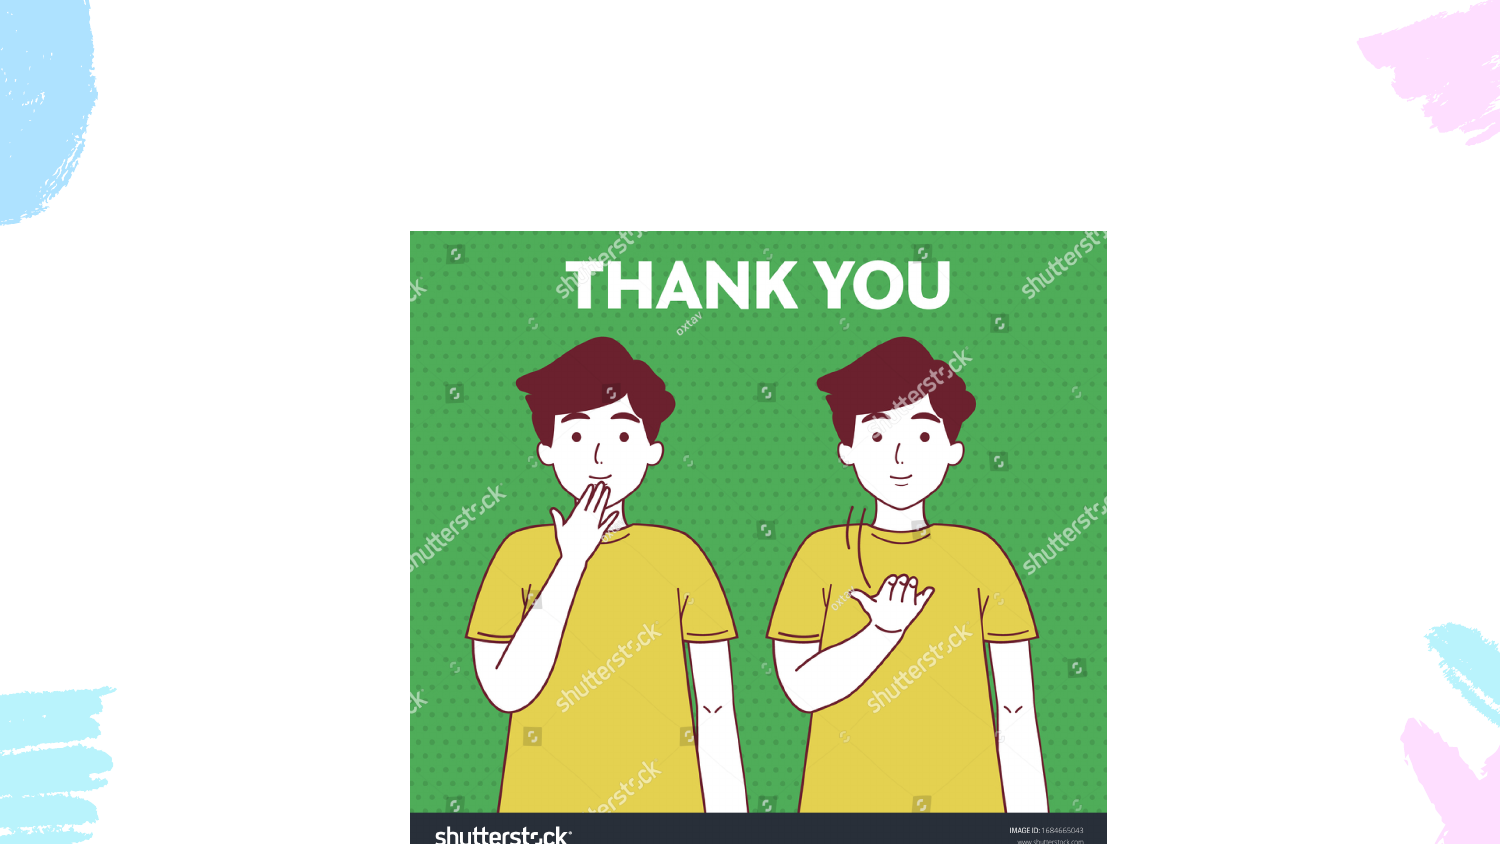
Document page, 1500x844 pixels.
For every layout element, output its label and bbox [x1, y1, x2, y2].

picture [410, 231, 1107, 844]
